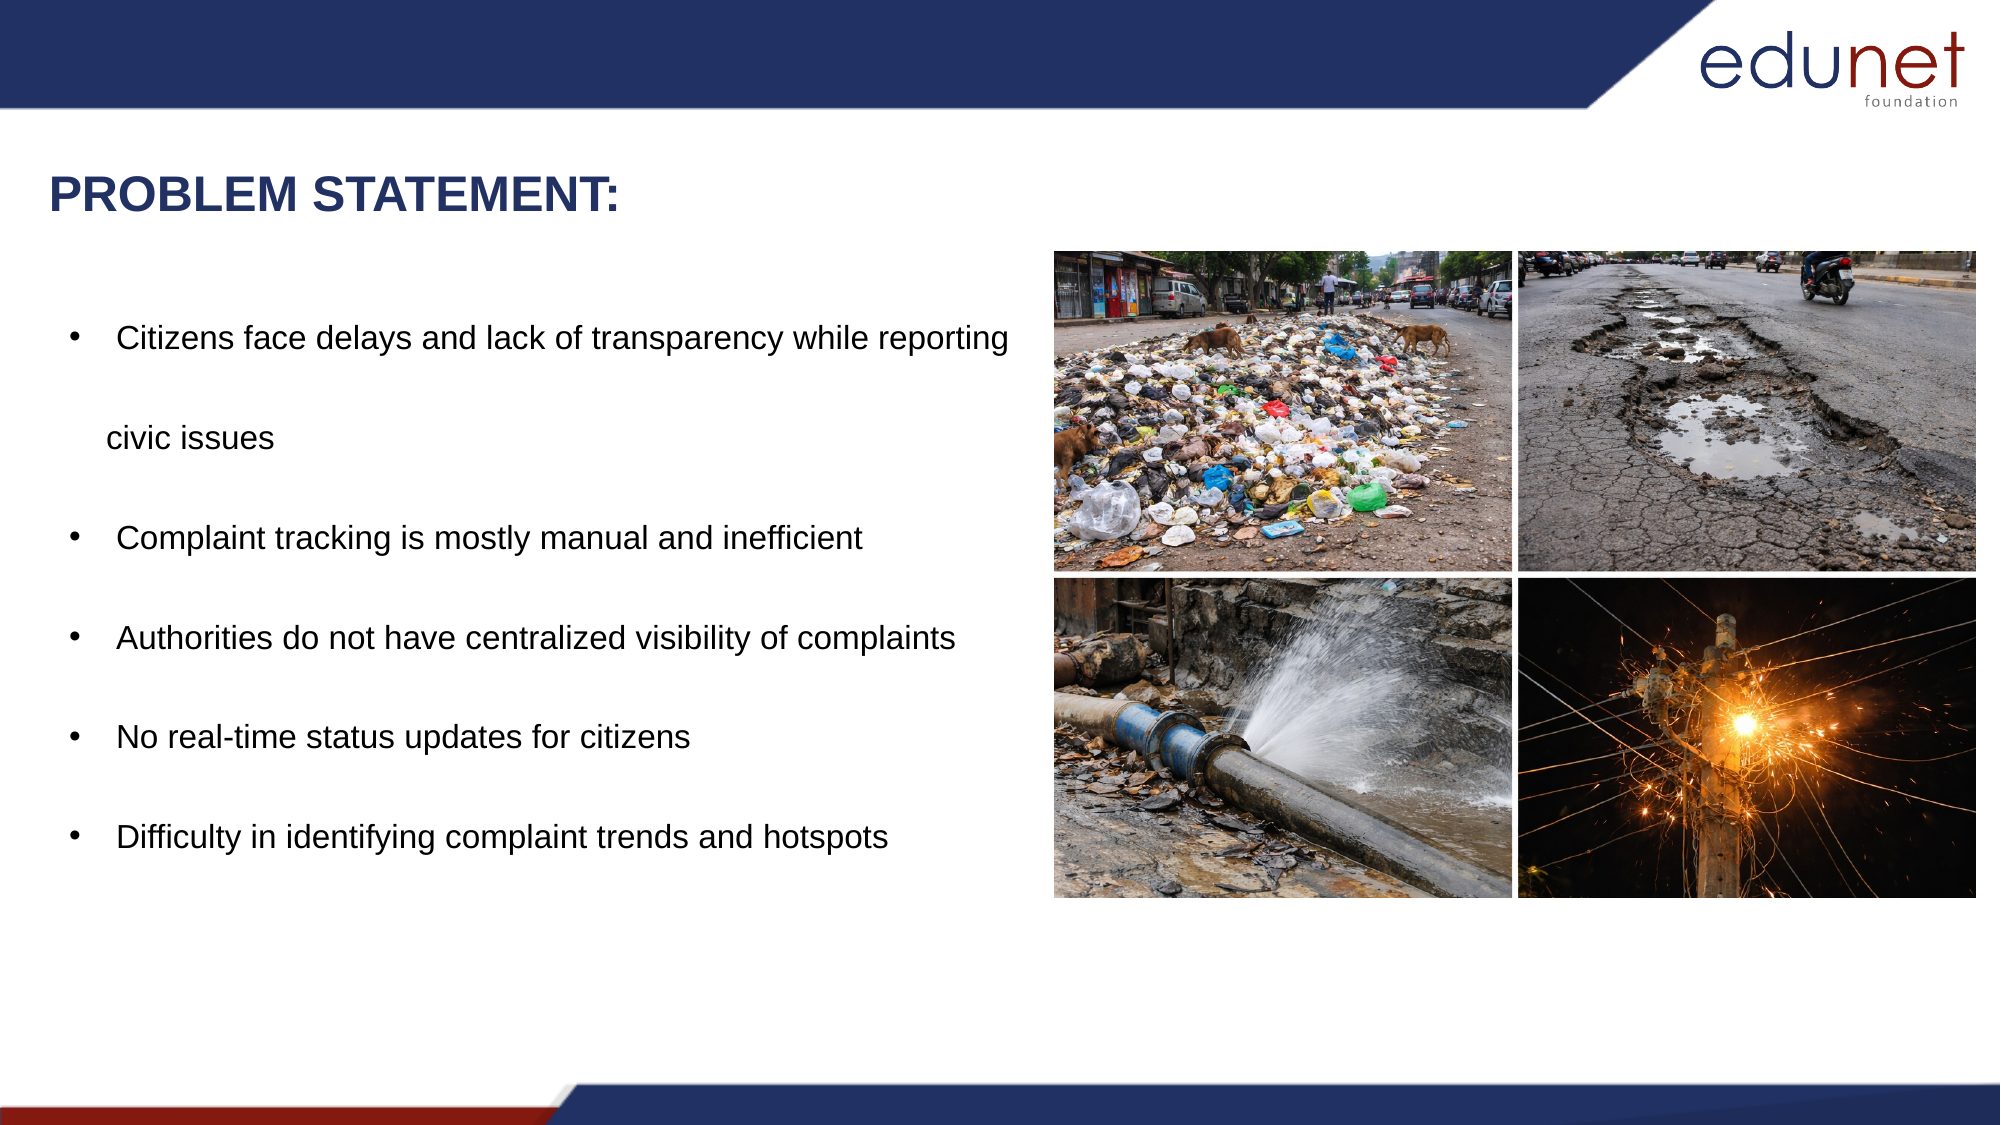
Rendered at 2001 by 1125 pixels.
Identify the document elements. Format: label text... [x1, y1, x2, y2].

title PROBLEM STATEMENT: [28, 141, 671, 213]
picture [0, 1070, 2000, 1125]
picture [1053, 251, 1977, 898]
picture [0, 0, 1977, 117]
text_box Citizens face delays and lack of transparency while reporting civic issues Complaint tracking is mostly manual and inefficient Authorities do not have centralized visibility of complaints No real-time status updates for citizens Difficulty in identifying complaint trends and hotspots [54, 249, 1386, 863]
